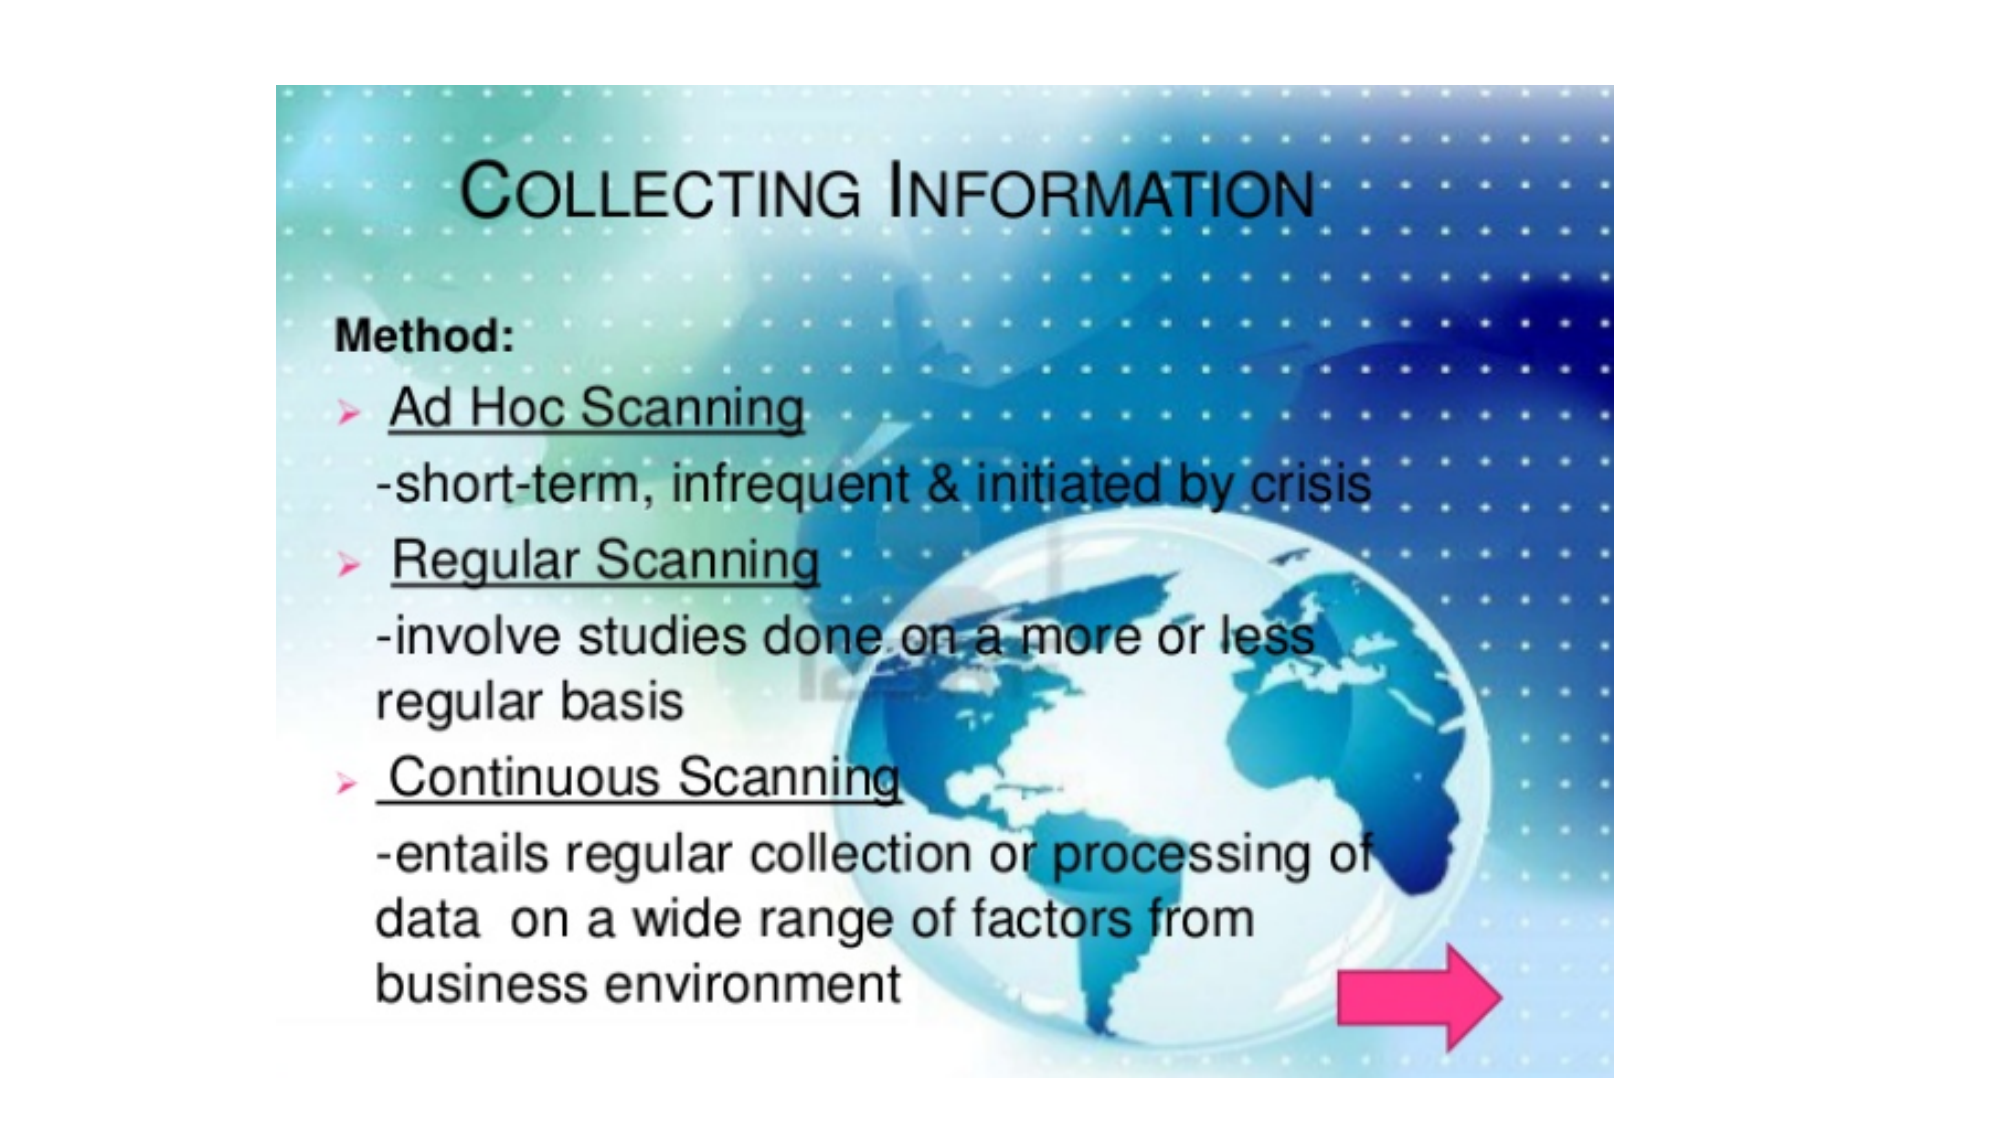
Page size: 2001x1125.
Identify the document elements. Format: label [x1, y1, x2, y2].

list [276, 85, 1614, 1078]
